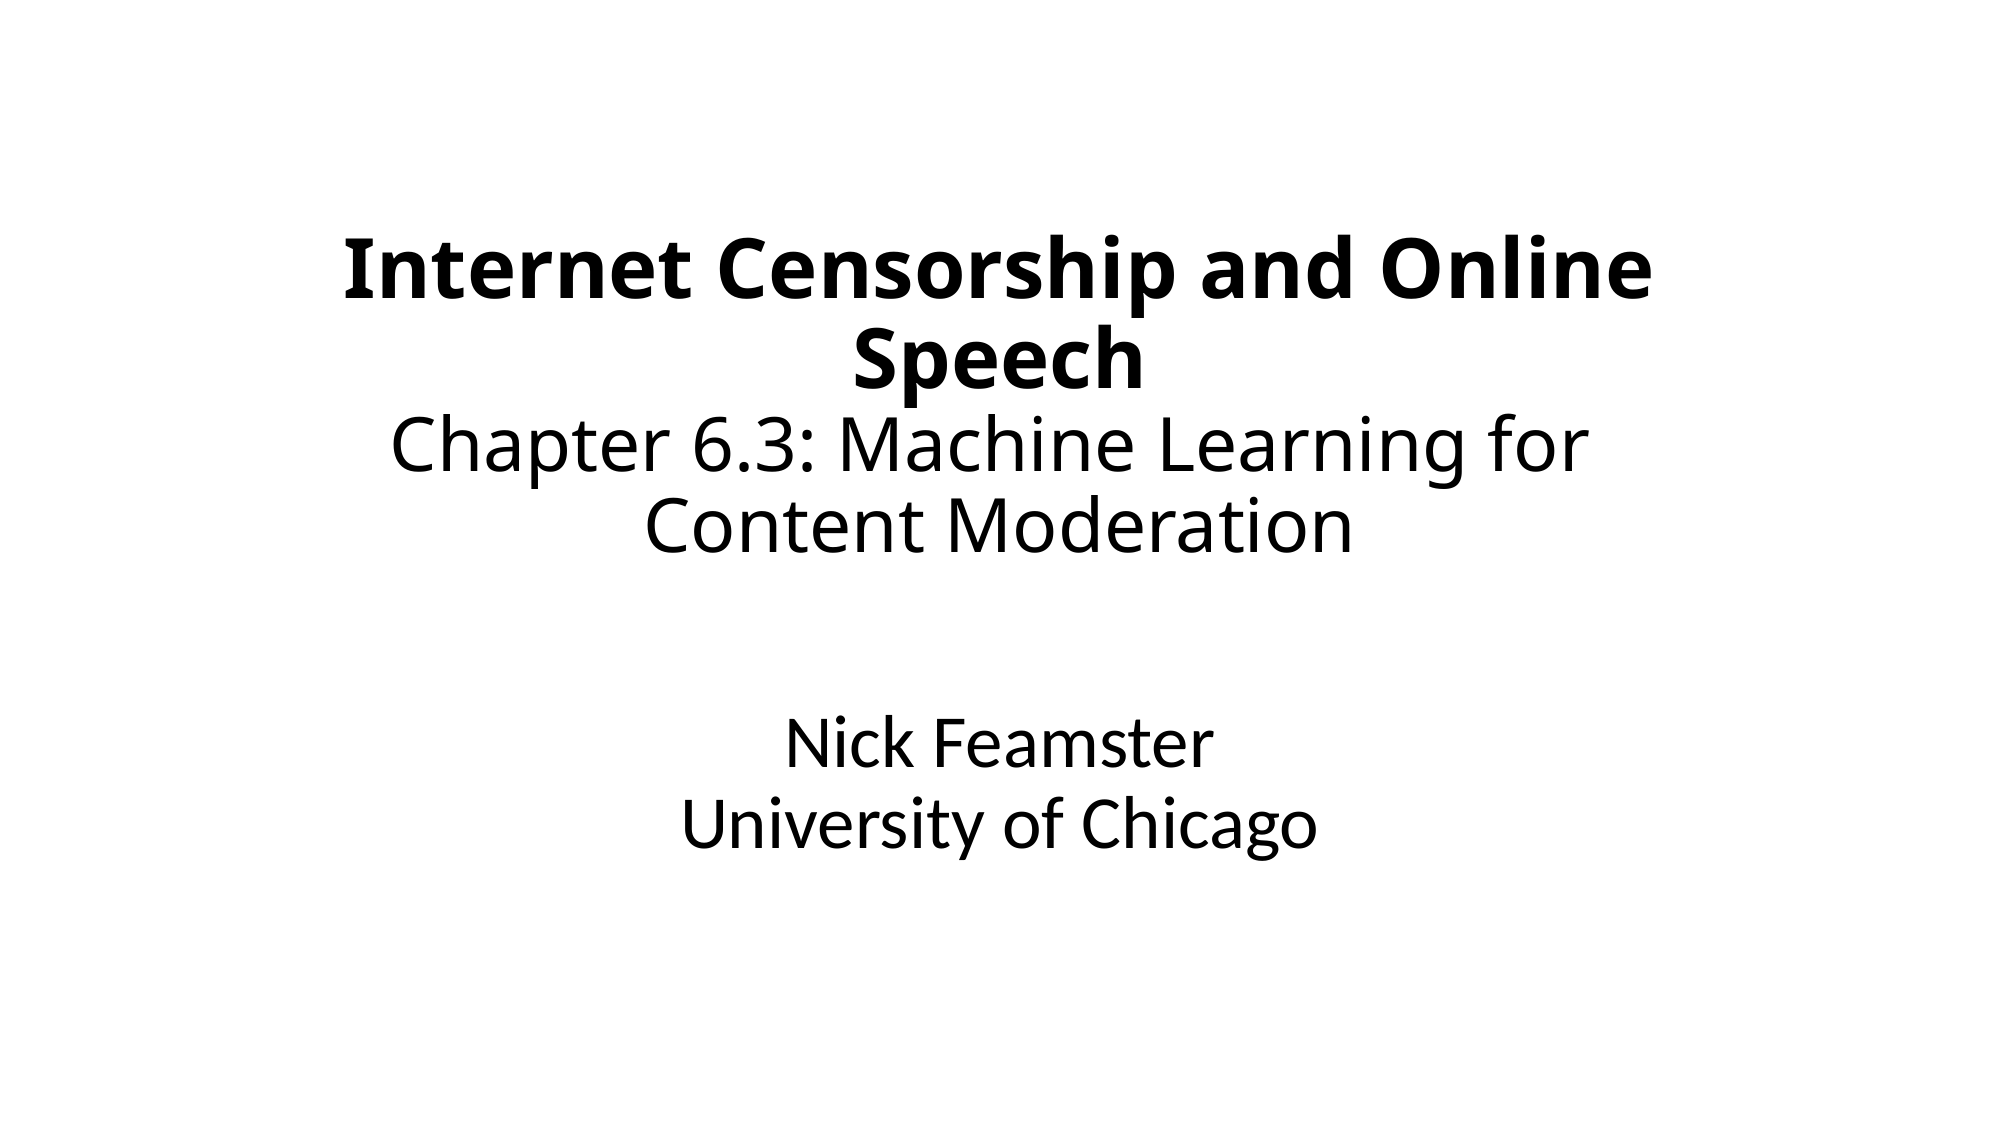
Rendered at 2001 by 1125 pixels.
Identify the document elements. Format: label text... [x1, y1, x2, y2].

title Internet Censorship and Online Speech Chapter 6.3: Machine Learning for Content Moderation [249, 184, 1750, 576]
subtitle Nick Feamster University of Chicago [249, 694, 1750, 967]
